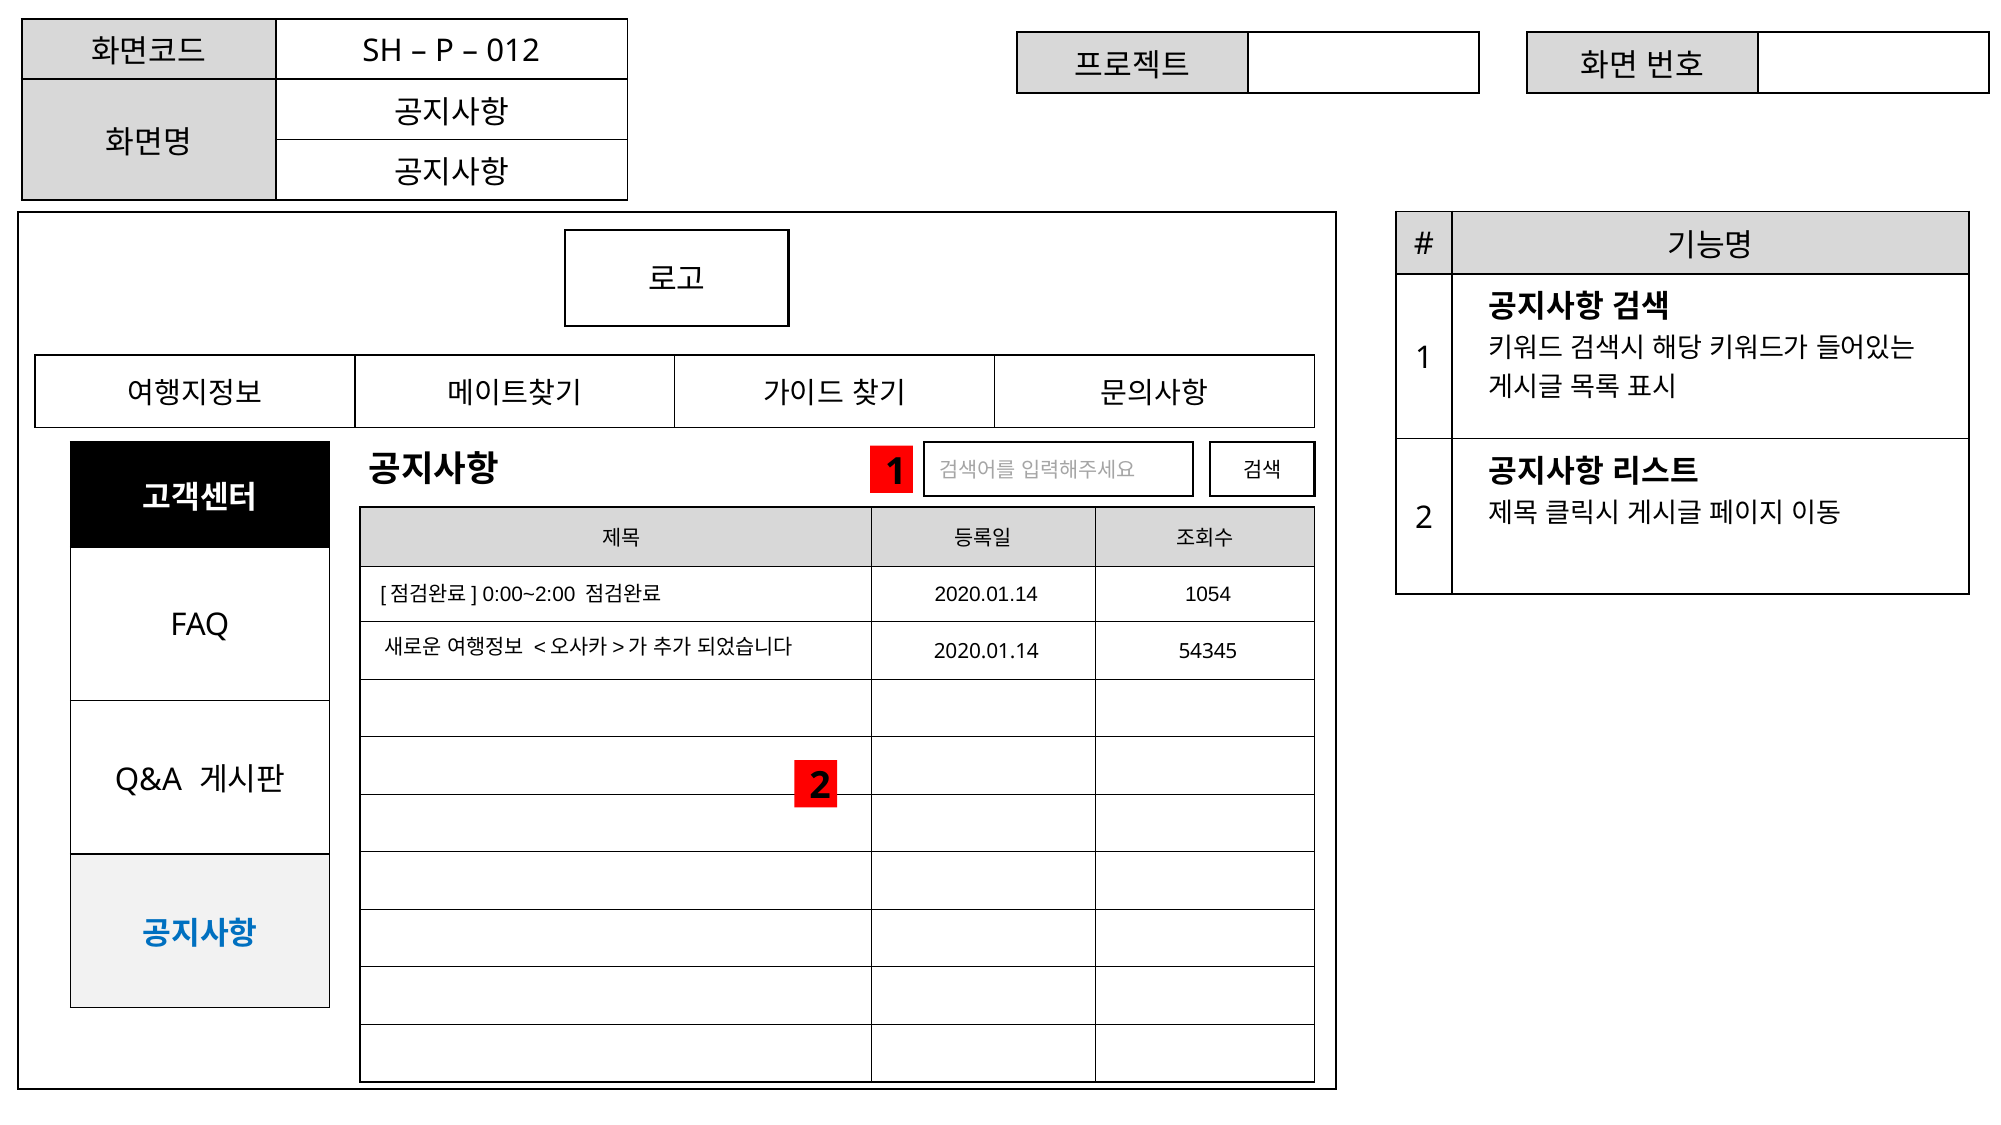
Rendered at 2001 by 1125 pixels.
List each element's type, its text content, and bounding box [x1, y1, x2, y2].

table_cell [872, 737, 1095, 794]
text_box 로고 [565, 230, 789, 326]
table_header 고객센터 [71, 443, 329, 546]
table_header 제목 [361, 508, 871, 566]
table_cell [1096, 852, 1314, 909]
table_cell 공지사항 검색 키워드 검색시 해당 키워드가 들어있는 게시글 목록 표시 [1453, 275, 1968, 438]
text_box [18, 211, 1336, 1090]
table_header 조회수 [1096, 508, 1314, 566]
table_cell 2020.01.14 [872, 622, 1095, 679]
table_header 가이드 찾기 [675, 356, 994, 427]
table_cell 공지사항 [71, 855, 329, 1007]
table_header 화면코드 [23, 20, 275, 78]
table_cell FAQ [71, 548, 329, 700]
table_cell 2020.01.14 [872, 567, 1095, 621]
table_cell [361, 737, 871, 794]
table_cell [점검완료] 0:00~2:00 점검완료 [361, 567, 871, 621]
table_cell [1096, 910, 1314, 966]
table_header 여행지정보 [36, 356, 354, 427]
table_header [1249, 33, 1478, 92]
table_cell [361, 910, 871, 966]
table_cell 1 [1397, 275, 1451, 438]
text_box 검색 [1209, 442, 1315, 497]
table_cell [361, 795, 871, 851]
text_box 2 [794, 760, 838, 808]
table_cell [872, 852, 1095, 909]
table_header 문의사항 [995, 356, 1314, 427]
table_cell [1096, 1025, 1314, 1081]
table_cell 54345 [1096, 622, 1314, 679]
table_cell [1096, 795, 1314, 851]
table_cell 공지사항 [277, 140, 627, 199]
text_box 1 [870, 445, 913, 493]
table_cell [361, 1025, 871, 1081]
text_box 검색어를 입력해주세요 [924, 442, 1194, 497]
table_cell 공지사항 [277, 80, 627, 139]
table_header 메이트찾기 [356, 356, 674, 427]
table_cell 새로운 여행정보 <오사카>가 추가 되었습니다 [361, 622, 871, 679]
table_cell [1096, 967, 1314, 1024]
table_cell [872, 910, 1095, 966]
table_header 기능명 [1453, 212, 1968, 273]
table_header 등록일 [872, 508, 1095, 566]
table_cell 공지사항 리스트 제목 클릭시 게시글 페이지 이동 [1453, 439, 1968, 593]
text_box 공지사항 [347, 438, 521, 496]
table_cell 1054 [1096, 567, 1314, 621]
table_cell Q&A 게시판 [71, 701, 329, 853]
table_cell [361, 967, 871, 1024]
table_header SH – P – 012 [277, 20, 627, 78]
table_cell [872, 967, 1095, 1024]
table_header 화면 번호 [1528, 33, 1757, 92]
table_cell [361, 852, 871, 909]
table_header [1759, 33, 1988, 92]
table_cell [1096, 737, 1314, 794]
table_cell [872, 795, 1095, 851]
table_cell 2 [1397, 439, 1451, 593]
table_cell [872, 1025, 1095, 1081]
table_cell [1096, 680, 1314, 736]
table_cell 화면명 [23, 80, 275, 199]
table_header # [1397, 212, 1451, 273]
table_header 프로젝트 [1018, 33, 1247, 92]
table_cell [872, 680, 1095, 736]
table_cell [361, 680, 871, 736]
